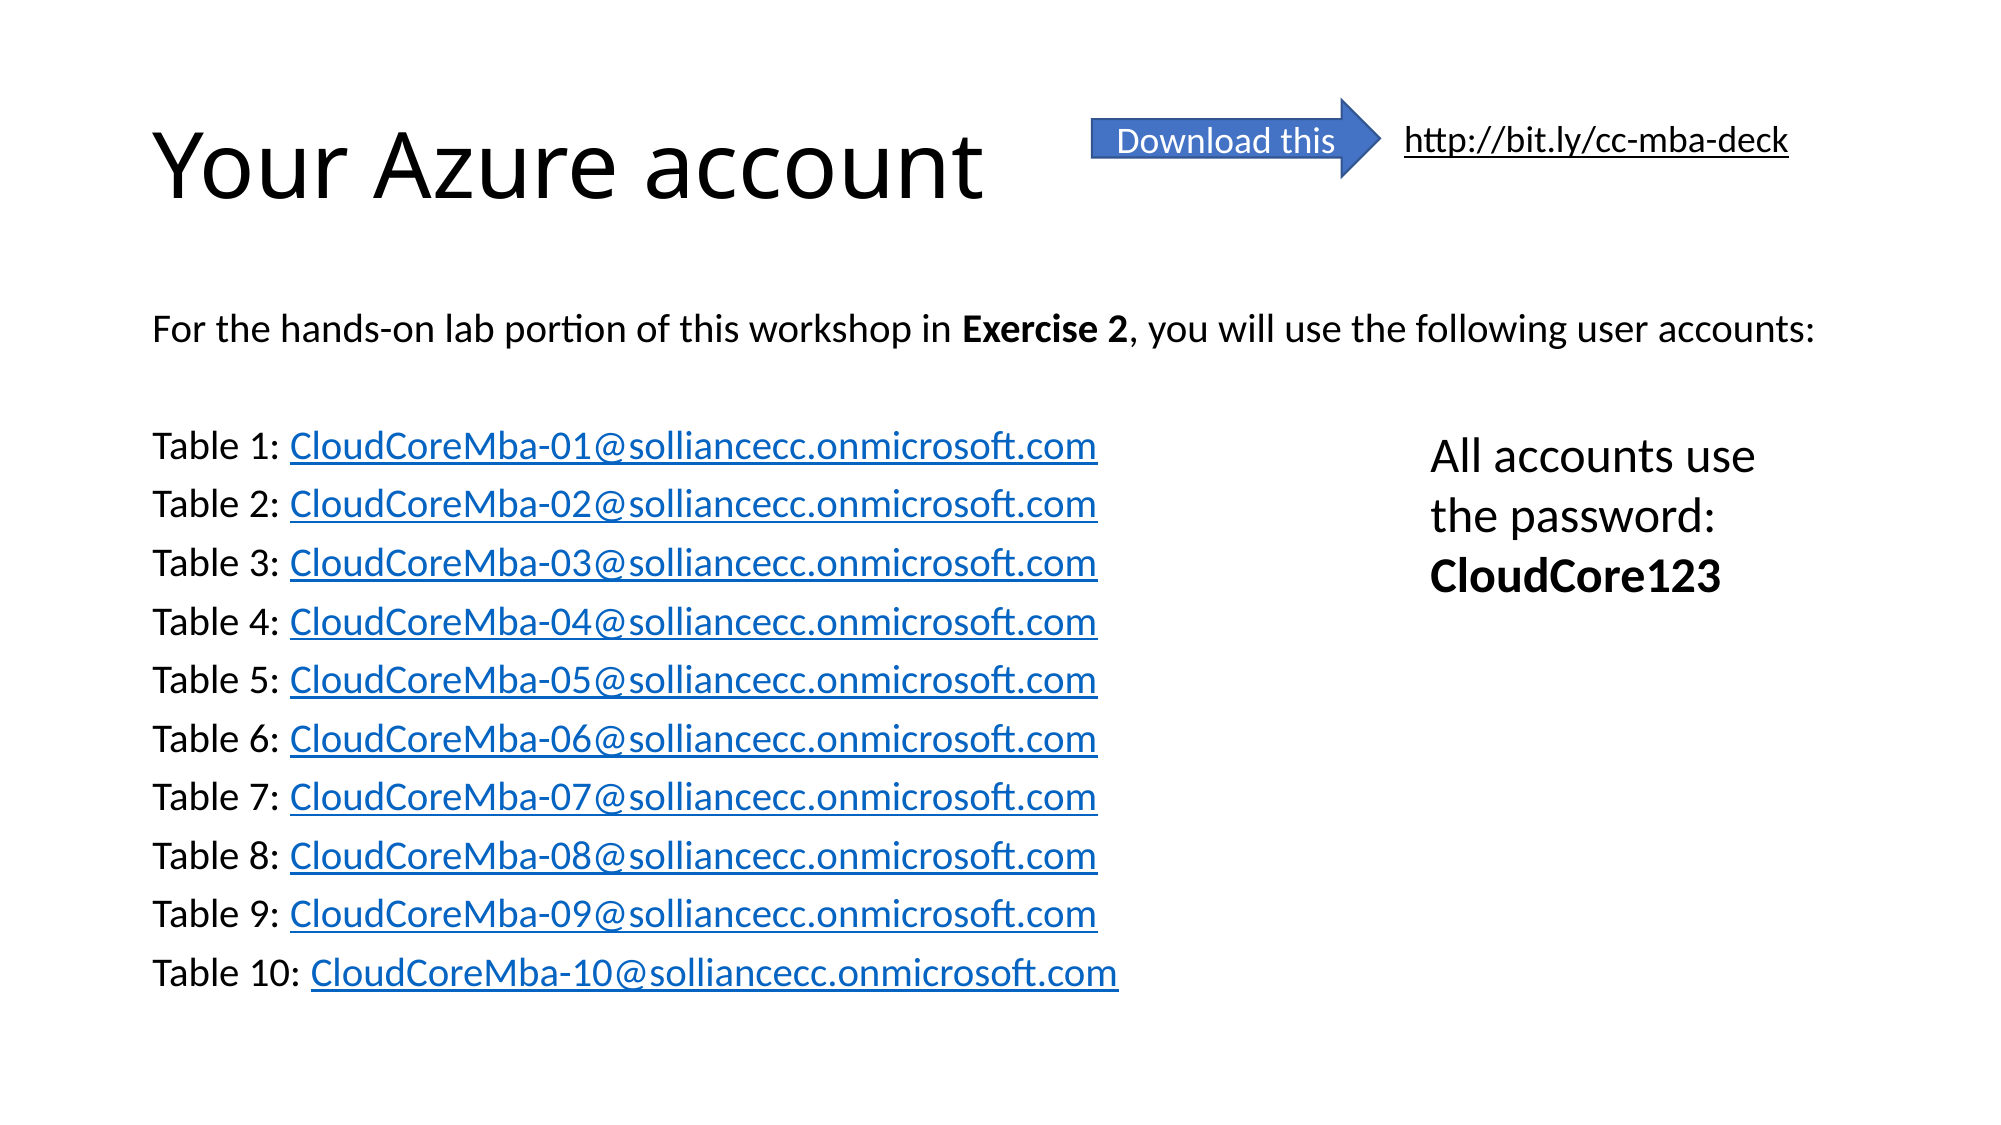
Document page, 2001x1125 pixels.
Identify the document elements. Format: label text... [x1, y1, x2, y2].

text_box Download this [1090, 97, 1382, 180]
title Your Azure account [137, 59, 1863, 278]
list For the hands-on lab portion of this workshop in Exercise 2, you will use the following user accounts: Table 1: CloudCoreMba-01@solliancecc.onmicrosoft.com Table 2: CloudCoreMba-02@solliancecc.onmicrosoft.com Table 3: CloudCoreMba-03@solliancecc.onmicrosoft.com Table 4: CloudCoreMba-04@solliancecc.onmicrosoft.com Table 5: CloudCoreMba-05@solliancecc.onmicrosoft.com Table 6: CloudCoreMba-06@solliancecc.onmicrosoft.com Table 7: CloudCoreMba-07@solliancecc.onmicrosoft.com Table 8: CloudCoreMba-08@solliancecc.onmicrosoft.com Table 9: CloudCoreMba-09@solliancecc.onmicrosoft.com Table 10: CloudCoreMba-10@solliancecc.onmicrosoft.com [137, 299, 1863, 1014]
text_box http://bit.ly/cc-mba-deck [1389, 107, 1813, 168]
text_box All accounts use the password: CloudCore123 [1415, 414, 1778, 655]
